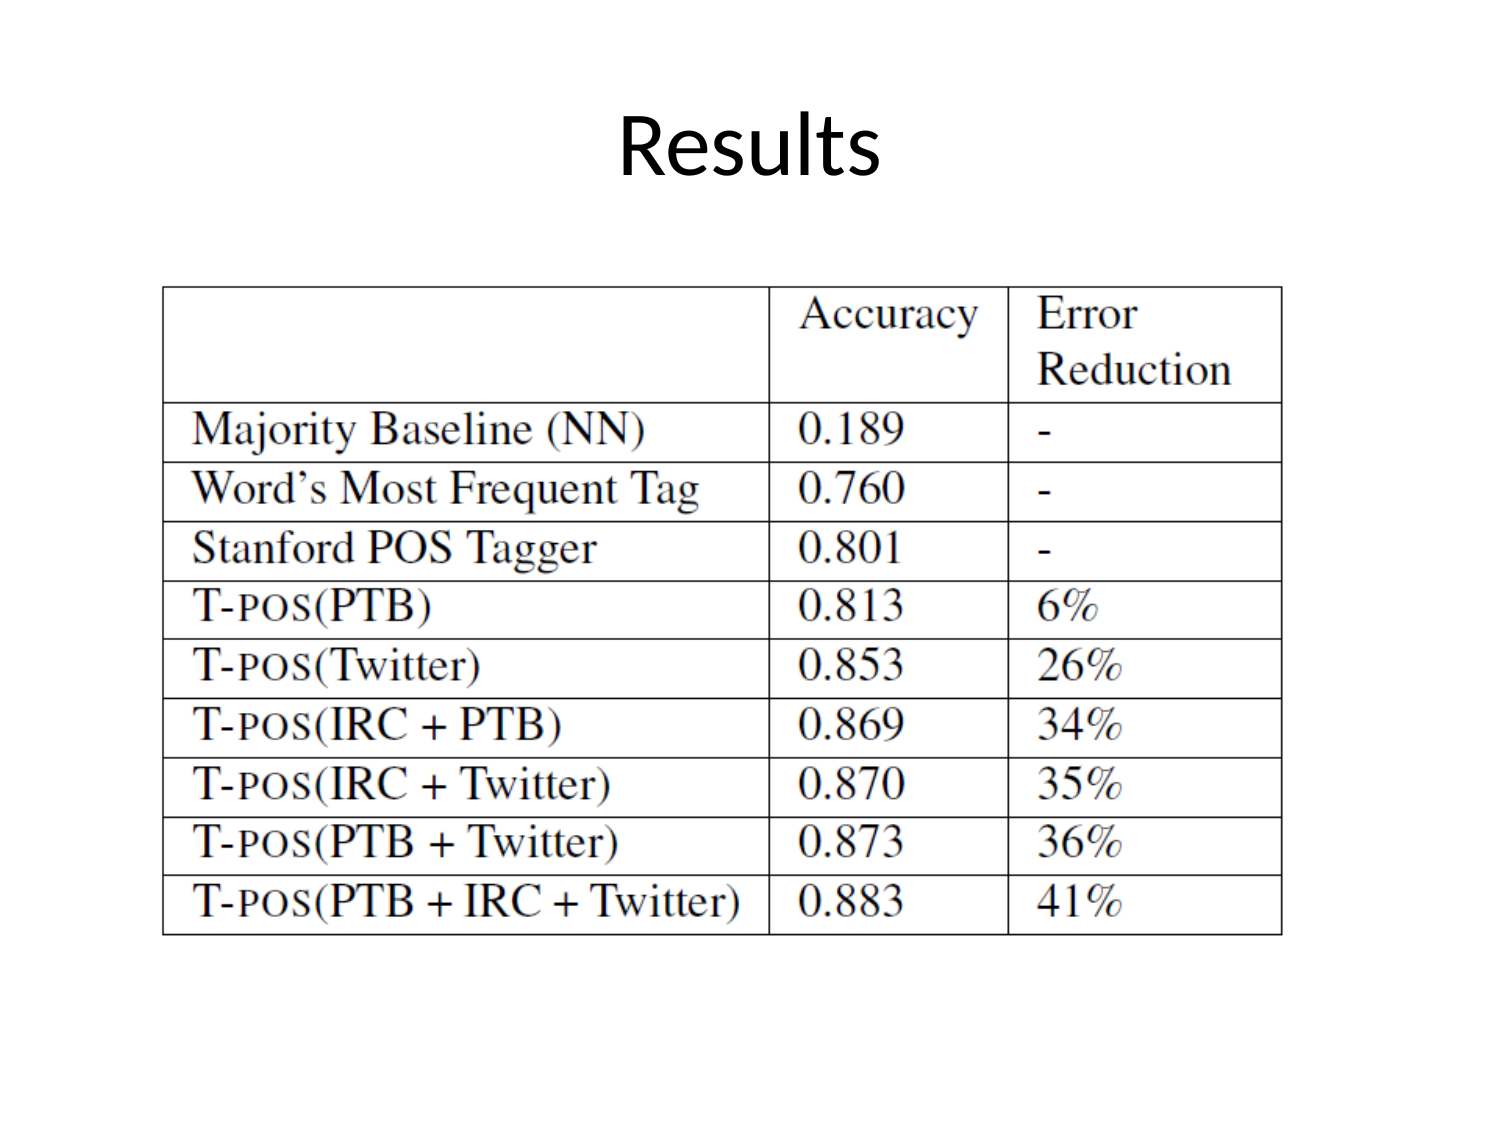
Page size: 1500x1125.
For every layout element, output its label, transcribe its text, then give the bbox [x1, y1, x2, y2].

title Results [75, 45, 1425, 233]
picture [149, 274, 1297, 963]
